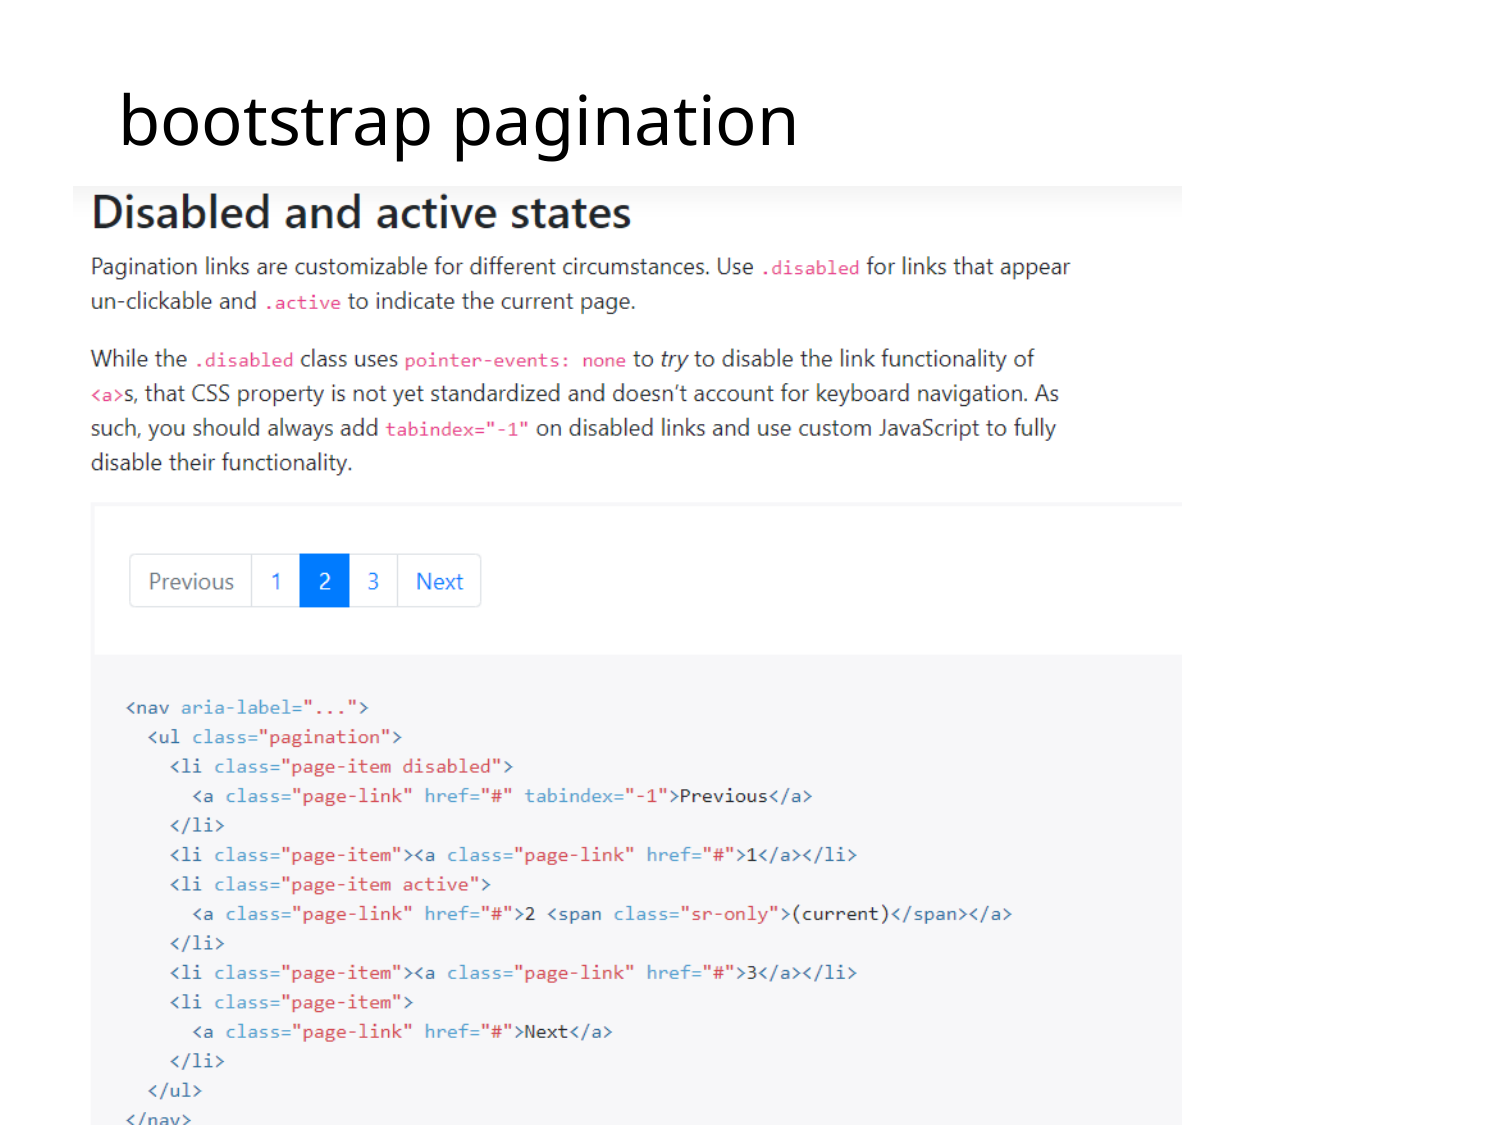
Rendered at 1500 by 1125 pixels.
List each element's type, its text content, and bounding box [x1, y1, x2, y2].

title bootstrap pagination [103, 59, 1397, 188]
picture [73, 186, 1182, 1125]
